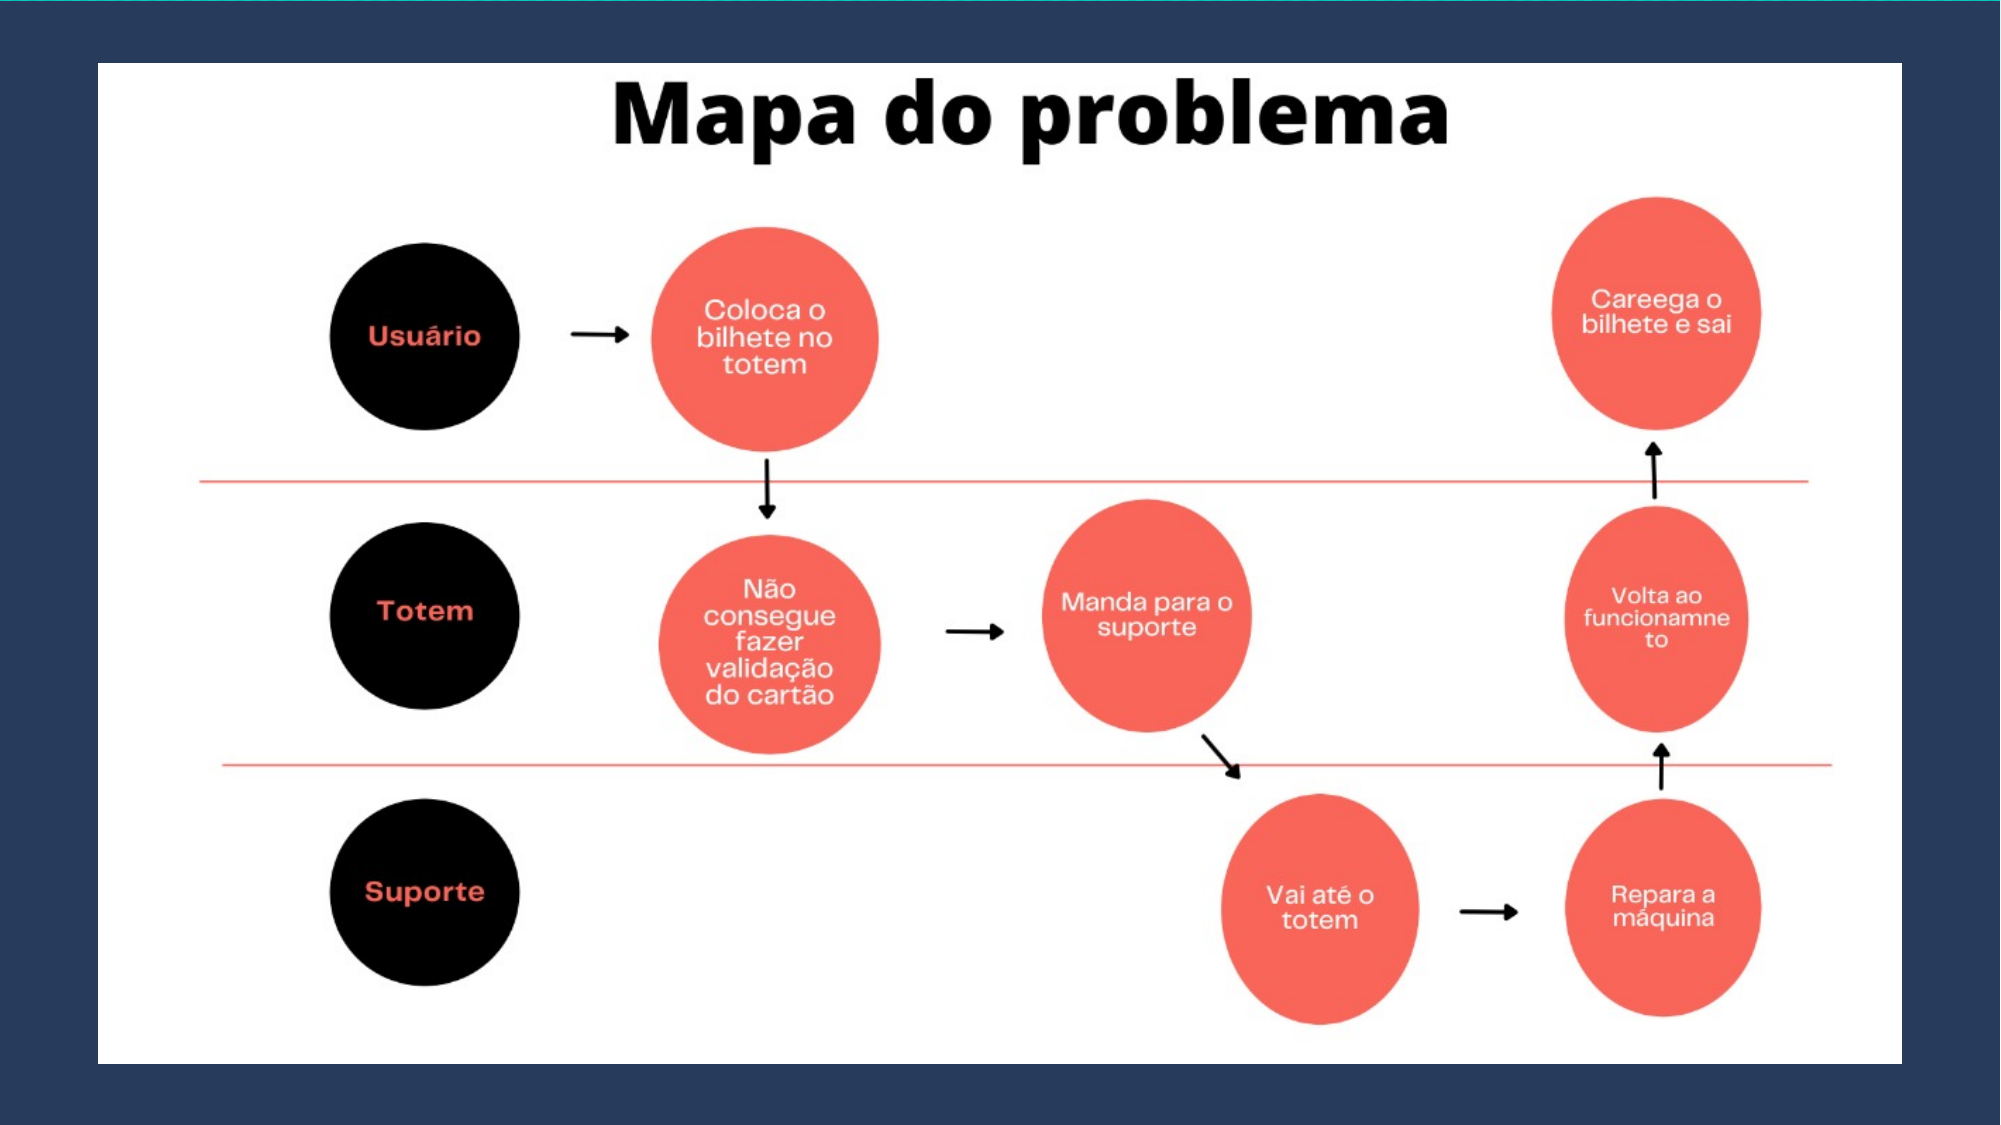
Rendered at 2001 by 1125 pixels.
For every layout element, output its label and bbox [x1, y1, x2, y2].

text_box [0, 1, 2000, 1125]
picture [97, 63, 1903, 1065]
